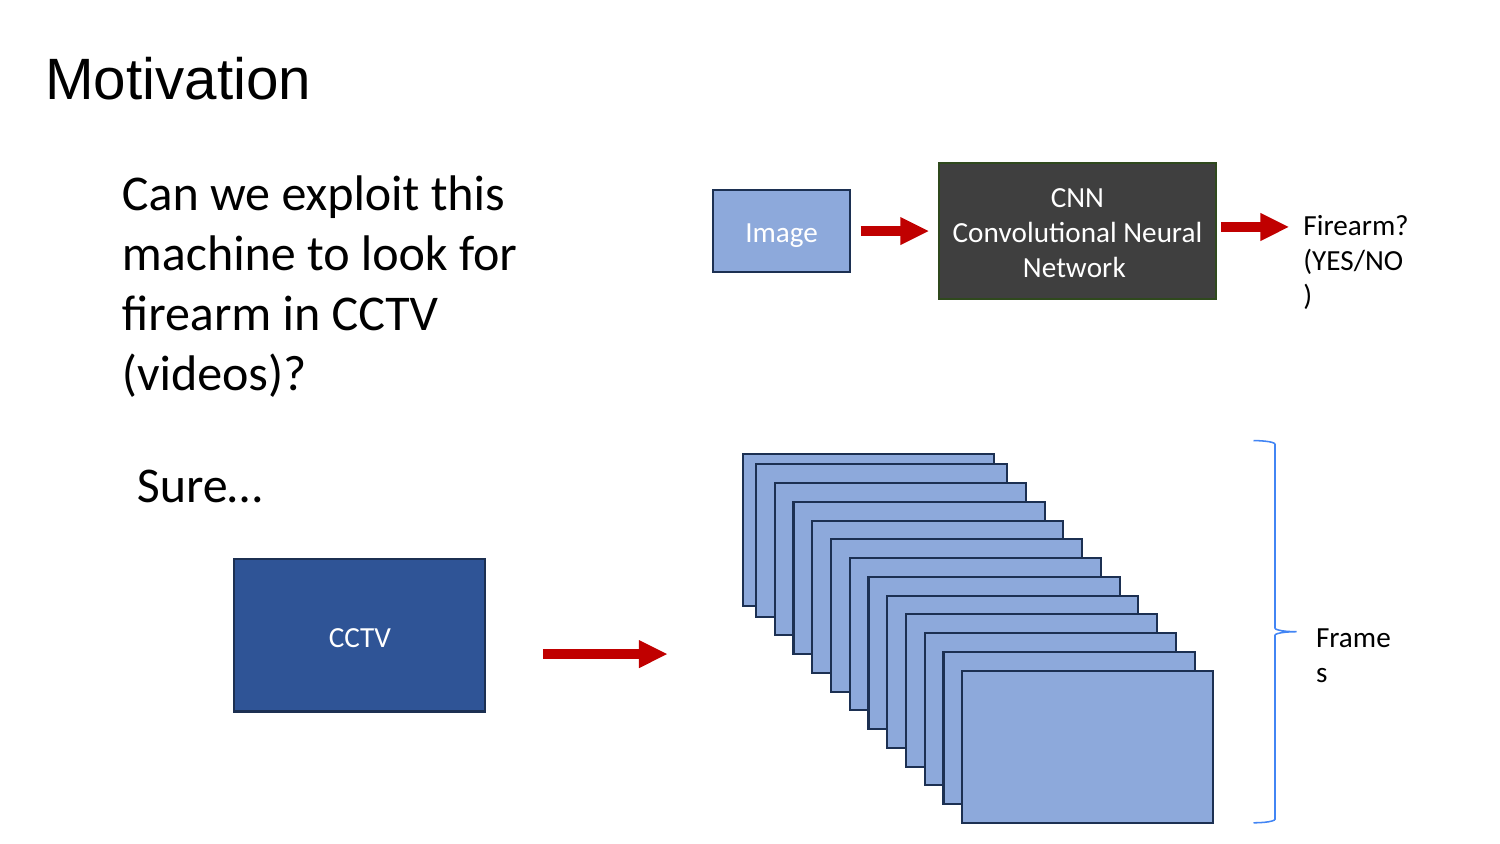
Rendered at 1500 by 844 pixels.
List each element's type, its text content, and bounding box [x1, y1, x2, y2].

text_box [712, 162, 1423, 319]
text_box [924, 633, 1176, 786]
text_box [1253, 440, 1297, 823]
text_box [962, 670, 1214, 823]
text_box [831, 539, 1083, 692]
text_box [742, 454, 994, 607]
text_box Sure… [125, 447, 640, 519]
text_box [868, 576, 1120, 730]
text_box [774, 483, 1026, 636]
text_box [756, 464, 1008, 617]
text_box CCTV [234, 559, 486, 712]
text_box [849, 558, 1101, 711]
text_box [793, 501, 1045, 655]
text_box Frames [1304, 612, 1412, 694]
text_box [887, 595, 1139, 748]
text_box [812, 520, 1064, 673]
title Motivation [34, 0, 1328, 164]
text_box [943, 651, 1195, 805]
text_box Can we exploit this machine to look for firearm in CCTV (videos)? [110, 154, 625, 407]
text_box [906, 614, 1158, 767]
